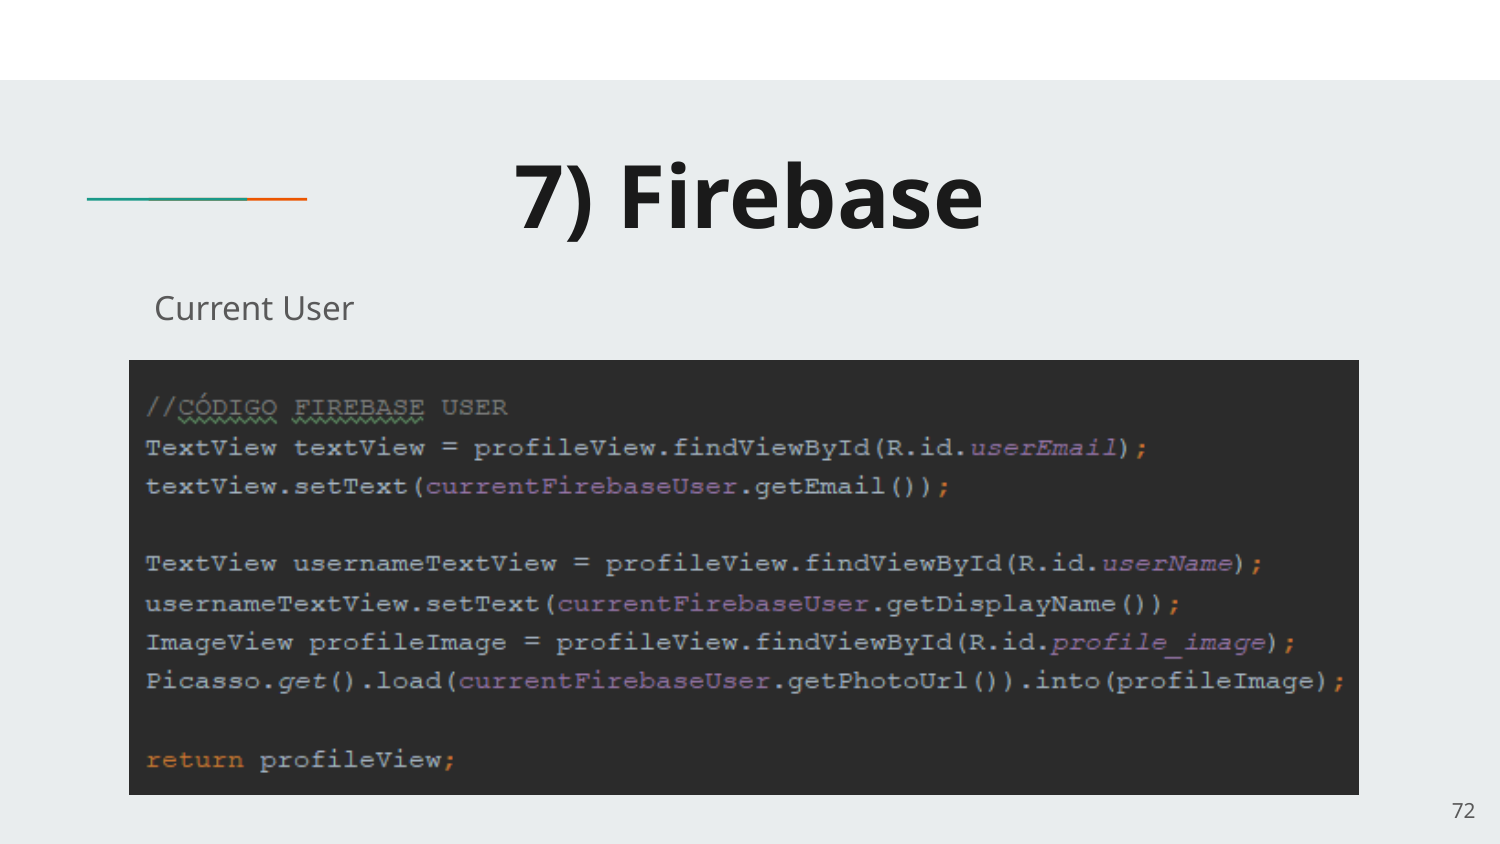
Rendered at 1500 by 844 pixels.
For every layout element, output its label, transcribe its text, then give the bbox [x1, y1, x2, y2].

subtitle Current User [139, 271, 1401, 361]
title 7) Firebase [119, 125, 1381, 399]
picture [128, 360, 1359, 795]
slide_number ‹#› [1400, 779, 1491, 844]
